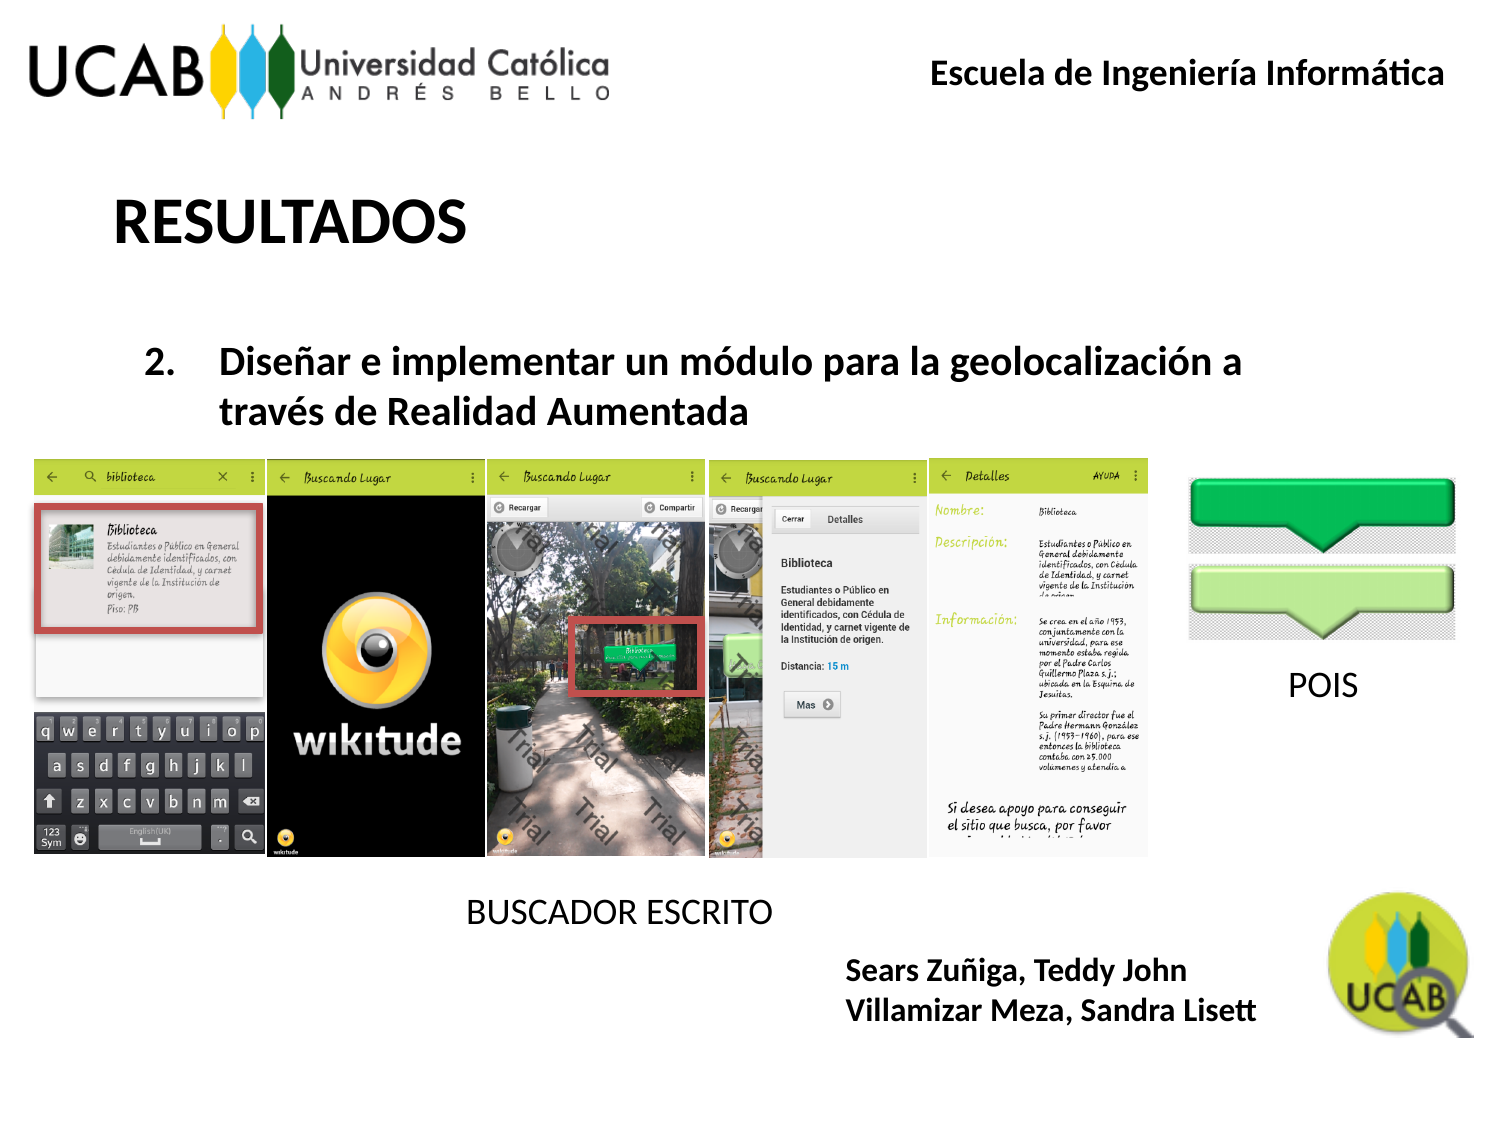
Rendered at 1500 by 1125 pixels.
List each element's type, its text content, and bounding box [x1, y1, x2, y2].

text_box BUSCADOR ESCRITO [451, 880, 809, 940]
picture [0, 6, 631, 136]
picture [1323, 887, 1474, 1038]
text_box Escuela de Ingeniería Informática [915, 40, 1461, 101]
text_box RESULTADOS [98, 169, 484, 265]
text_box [34, 458, 1148, 858]
text_box Diseñar e implementar un módulo para la geolocalización a través de Realidad Aumentada [129, 326, 1358, 542]
picture [1186, 475, 1462, 644]
text_box POIS [1273, 652, 1374, 713]
text_box Sears Zuñiga, Teddy John Villamizar Meza, Sandra Lisett [830, 940, 1318, 1036]
